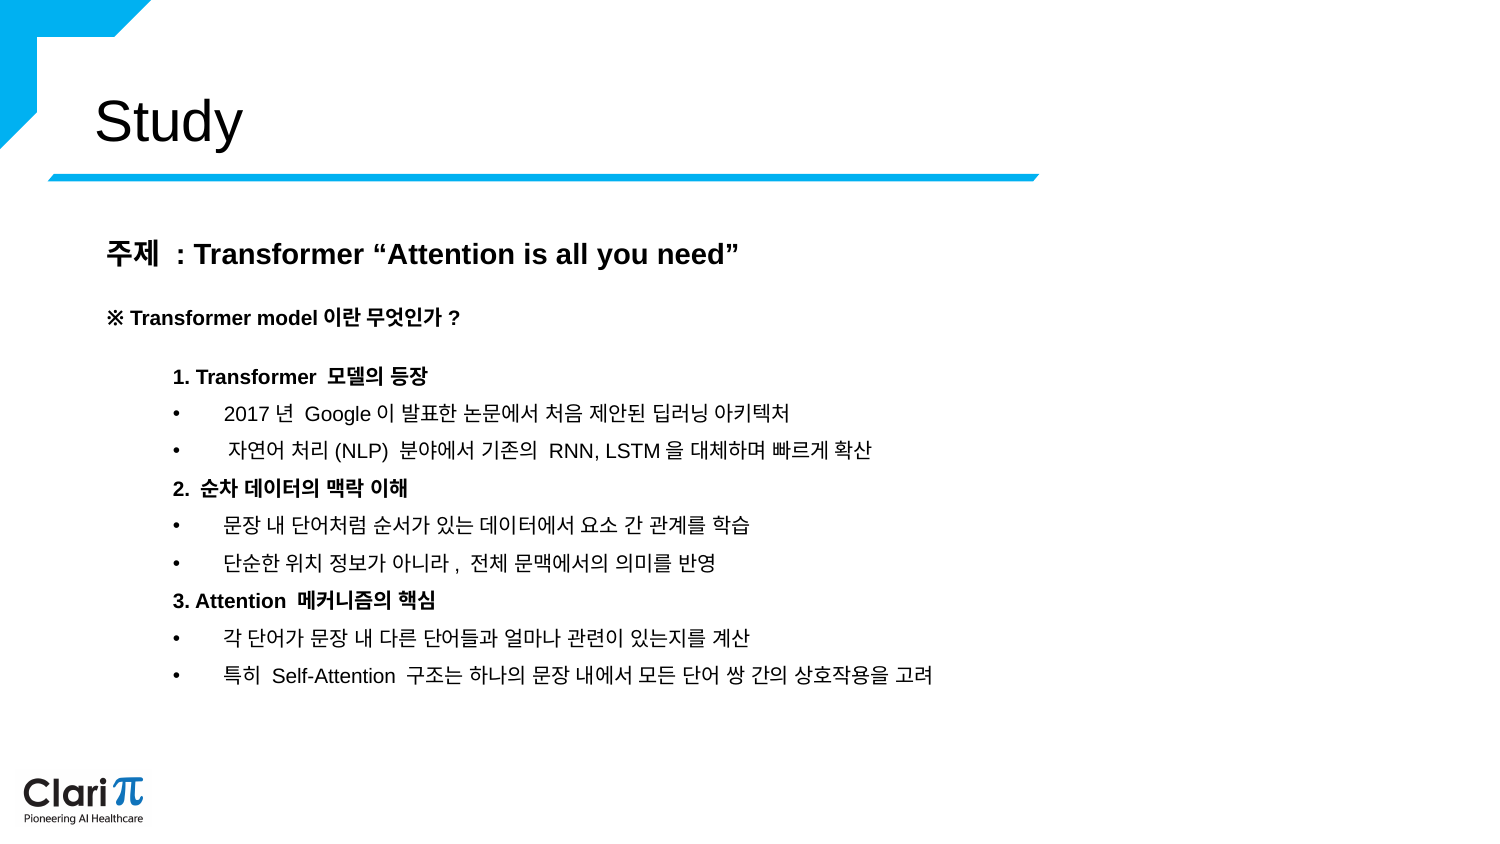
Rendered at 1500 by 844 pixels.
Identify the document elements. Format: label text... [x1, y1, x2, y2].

text_box 1. Transformer 모델의 등장 2017년 Google이 발표한 논문에서 처음 제안된 딥러닝 아키텍처 자연어 처리(NLP) 분야에서 기존의 RNN, LSTM을 대체하며 빠르게 확산 2. 순차 데이터의 맥락 이해 문장 내 단어처럼 순서가 있는 데이터에서 요소 간 관계를 학습 단순한 위치 정보가 아니라, 전체 문맥에서의 의미를 반영 3. Attention 메커니즘의 핵심 각 단어가 문장 내 다른 단어들과 얼마나 관련이 있는지를 계산 특히 Self-Attention 구조는 하나의 문장 내에서 모든 단어 쌍 간의 상호작용을 고려 [157, 343, 949, 733]
text_box 주제 : Transformer “Attention is all you need” [91, 228, 1018, 278]
list Study [75, 75, 1437, 164]
text_box ※ Transformer model이란 무엇인가? [91, 297, 1458, 337]
picture [15, 769, 152, 827]
